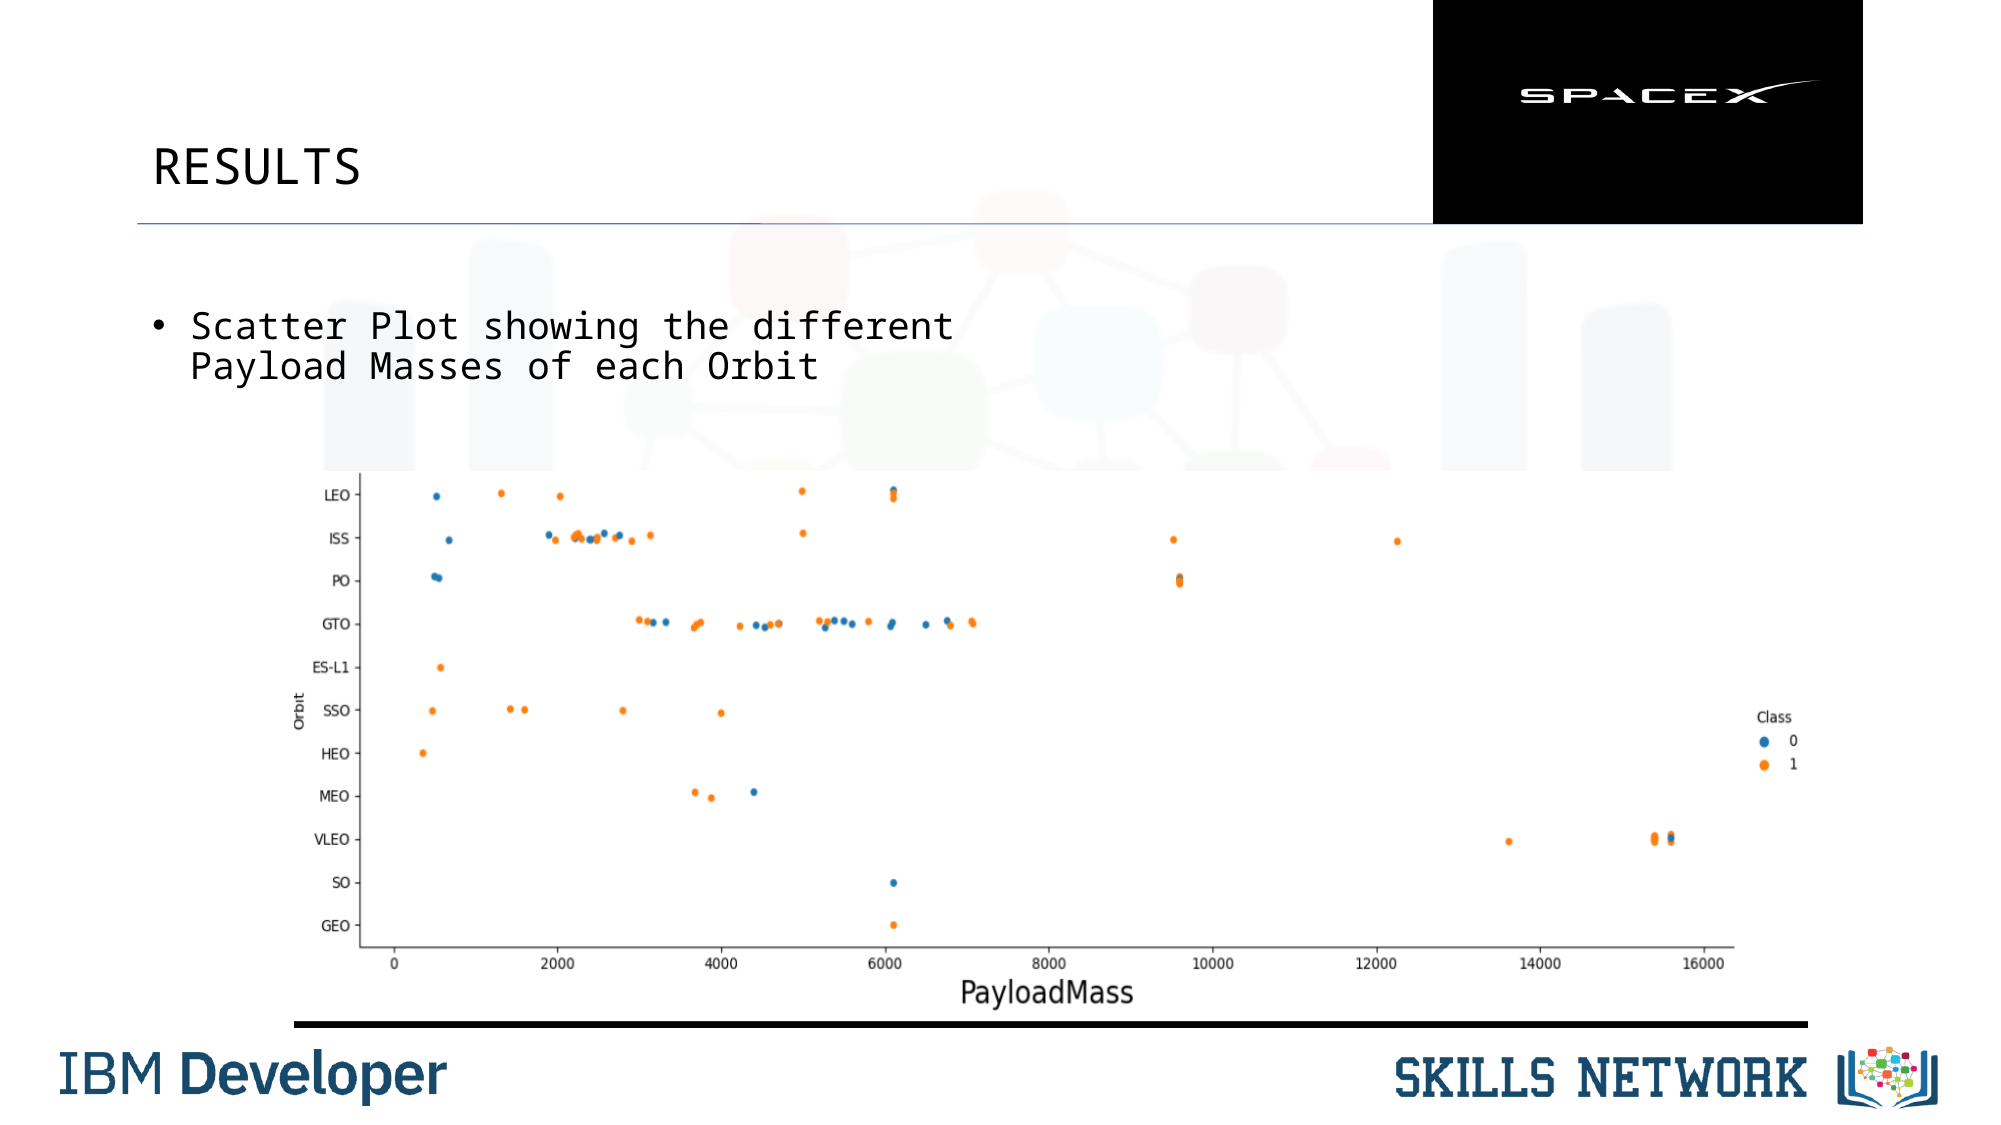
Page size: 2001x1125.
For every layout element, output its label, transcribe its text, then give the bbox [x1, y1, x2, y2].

list Scatter Plot showing the different Payload Masses of each Orbit [137, 299, 988, 715]
picture [1390, 1045, 1945, 1111]
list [294, 471, 1808, 1029]
picture [55, 1045, 459, 1108]
picture [1433, 0, 1863, 224]
title RESULTS [137, 59, 1863, 278]
